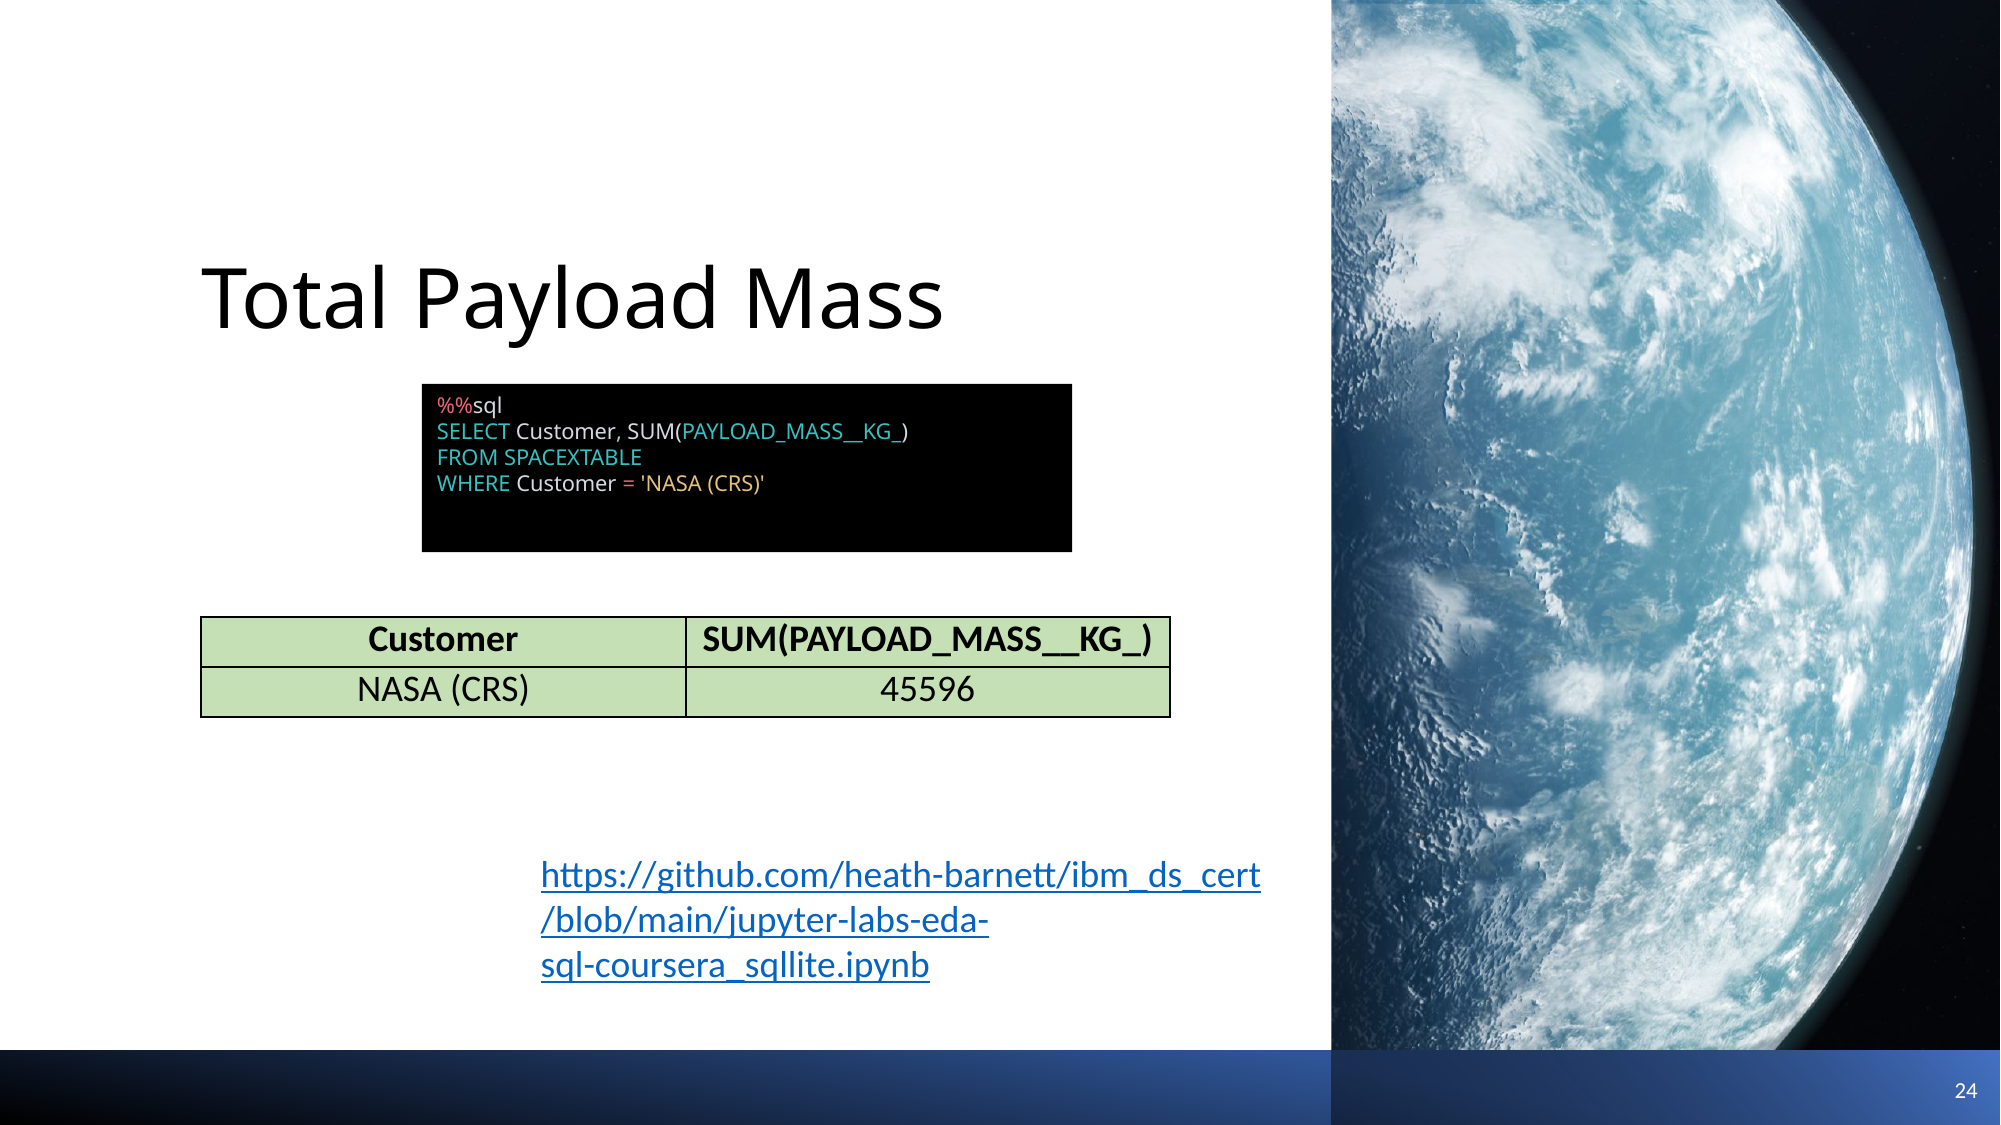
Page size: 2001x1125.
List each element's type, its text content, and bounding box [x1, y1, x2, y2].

text_box [0, 0, 1331, 1050]
table_header SUM(PAYLOAD_MASS__KG_) [687, 618, 1169, 666]
table_cell 45596 [687, 668, 1169, 716]
text_box [0, 1050, 1330, 1125]
list %%sql SELECT Customer, SUM(PAYLOAD_MASS__KG_) FROM SPACEXTABLE WHERE Customer = 'NASA (CRS)' [421, 383, 1073, 553]
picture [1331, 0, 2000, 1051]
slide_number 24 [1920, 1058, 1994, 1119]
text_box [1330, 1050, 2000, 1125]
text_box Total Payload Mass [186, 82, 1199, 354]
table_cell NASA (CRS) [202, 668, 685, 716]
table_header Customer [202, 618, 685, 666]
text_box https://github.com/heath-barnett/ibm_ds_cert/blob/main/jupyter-labs-eda-sql-coursera_sqllite.ipynb [525, 843, 1282, 993]
